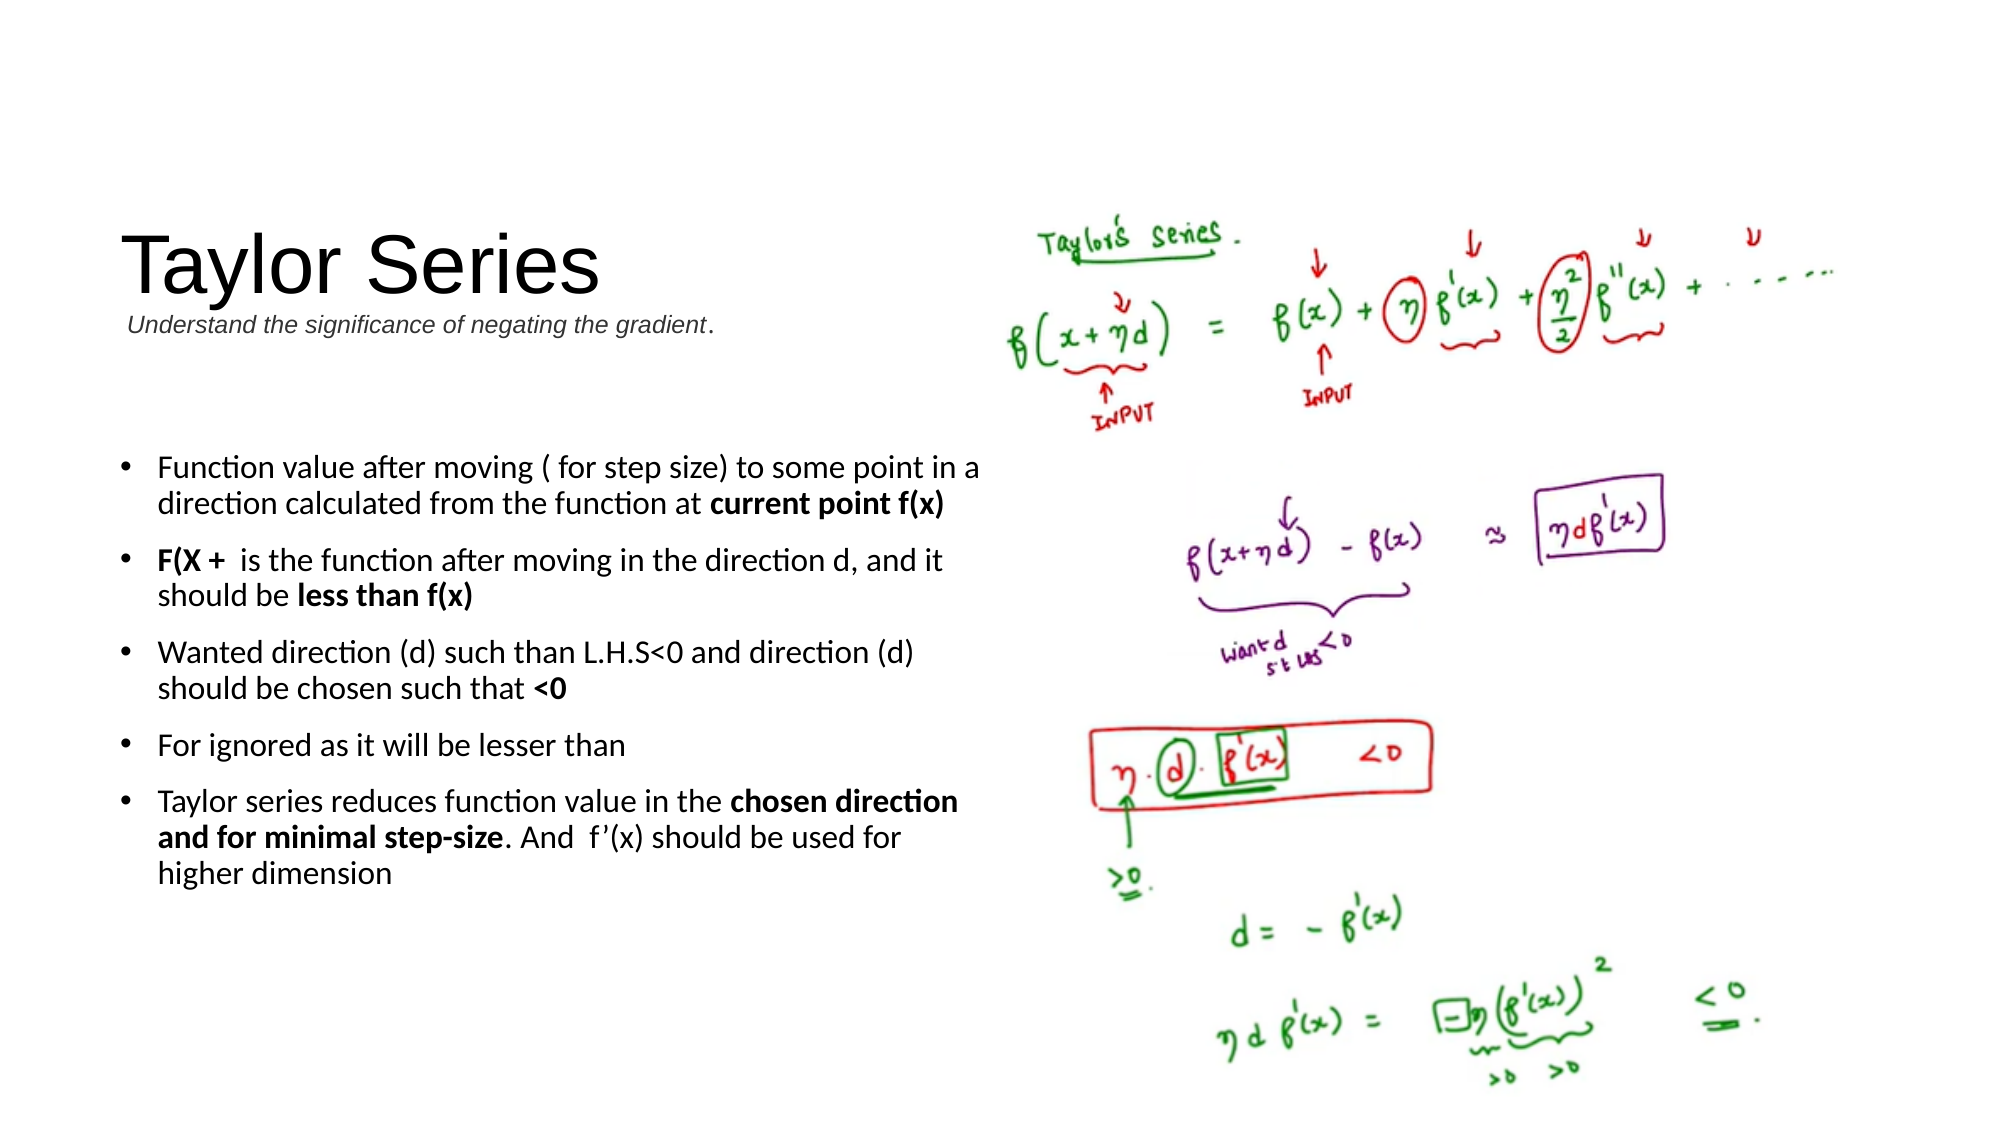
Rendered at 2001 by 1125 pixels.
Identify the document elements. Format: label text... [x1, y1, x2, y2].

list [999, 207, 1841, 443]
picture [1167, 460, 1674, 687]
picture [1072, 704, 1768, 1097]
title Taylor Series Understand the significance of negating the gradient. [105, 53, 1236, 347]
